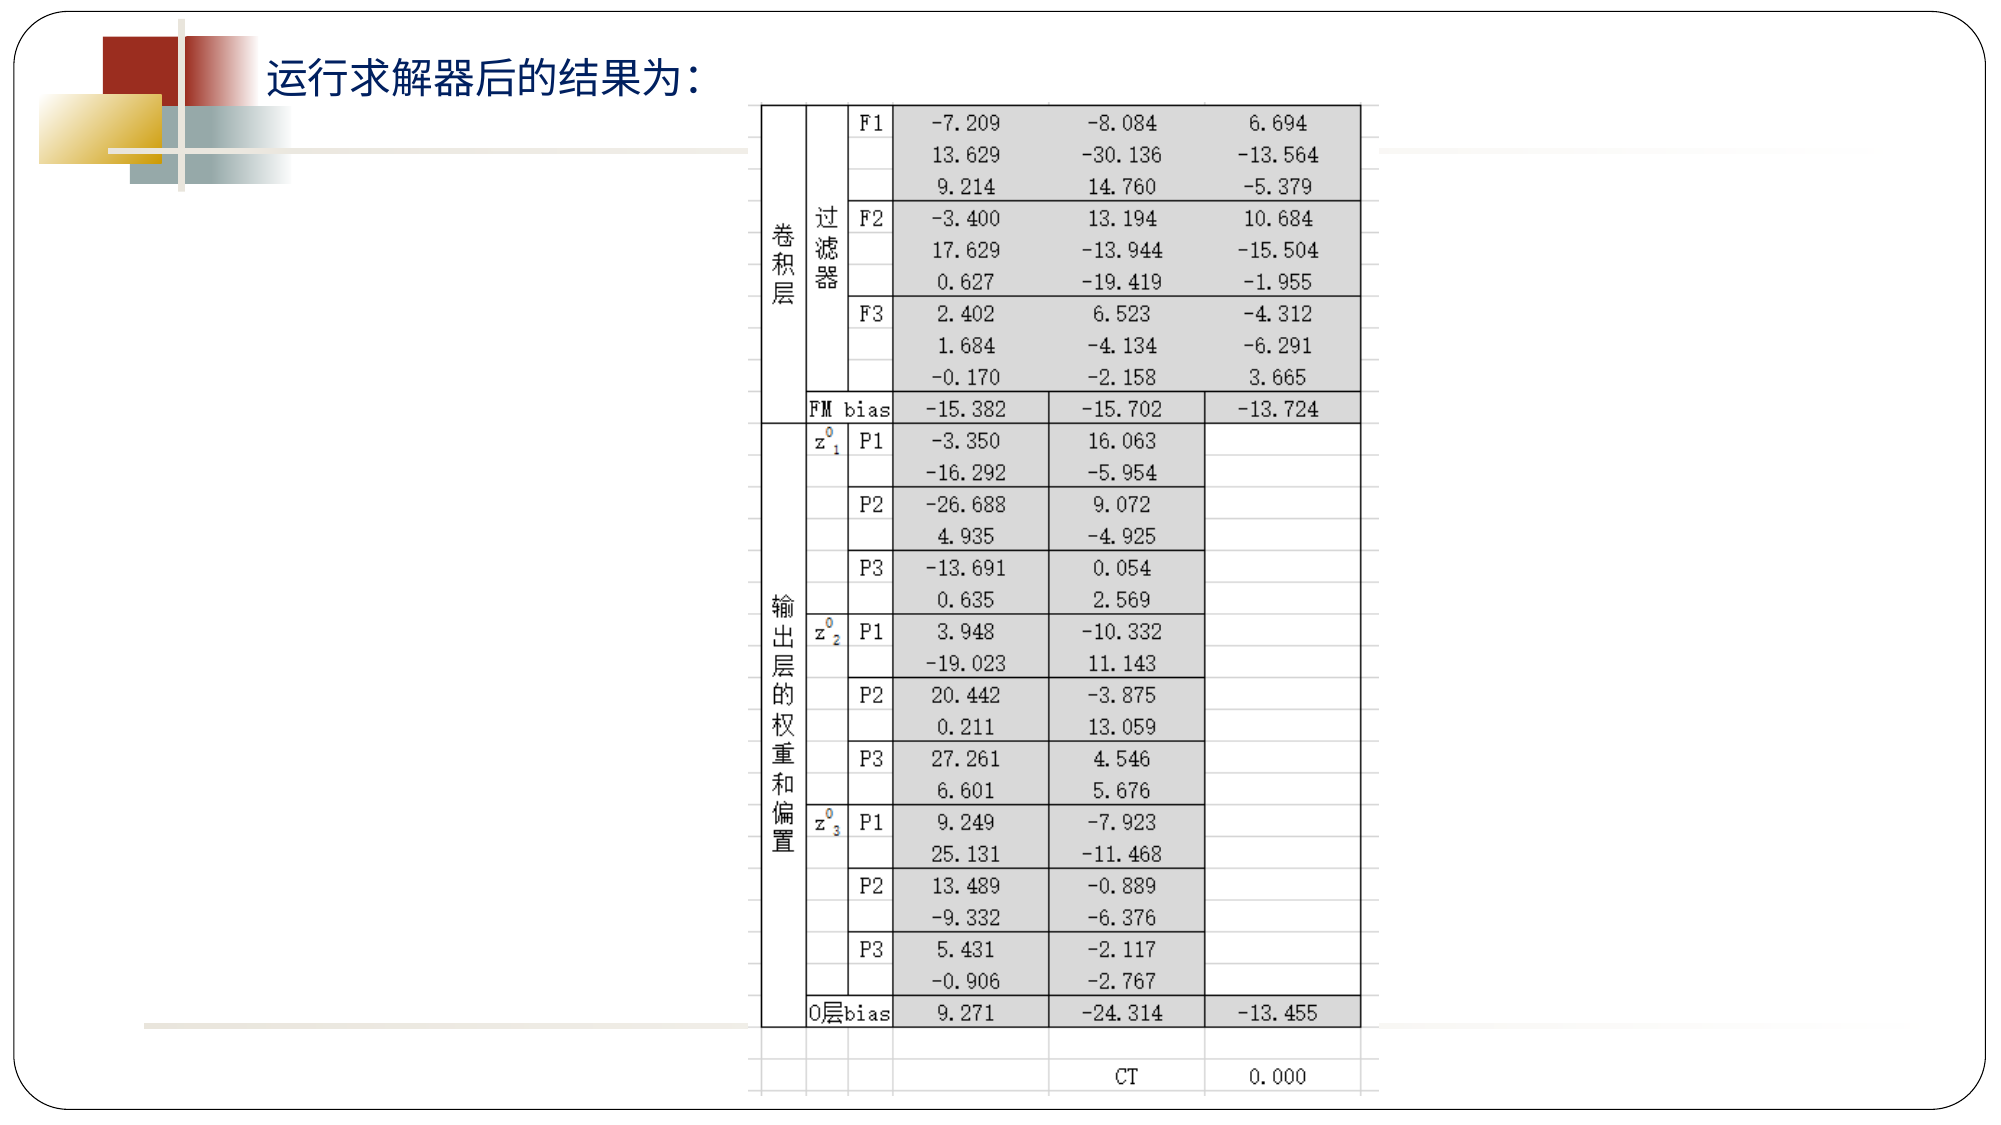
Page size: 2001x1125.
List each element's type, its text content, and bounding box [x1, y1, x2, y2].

text_box 运行求解器后的结果为： [251, 44, 1876, 160]
picture [748, 102, 1379, 1096]
